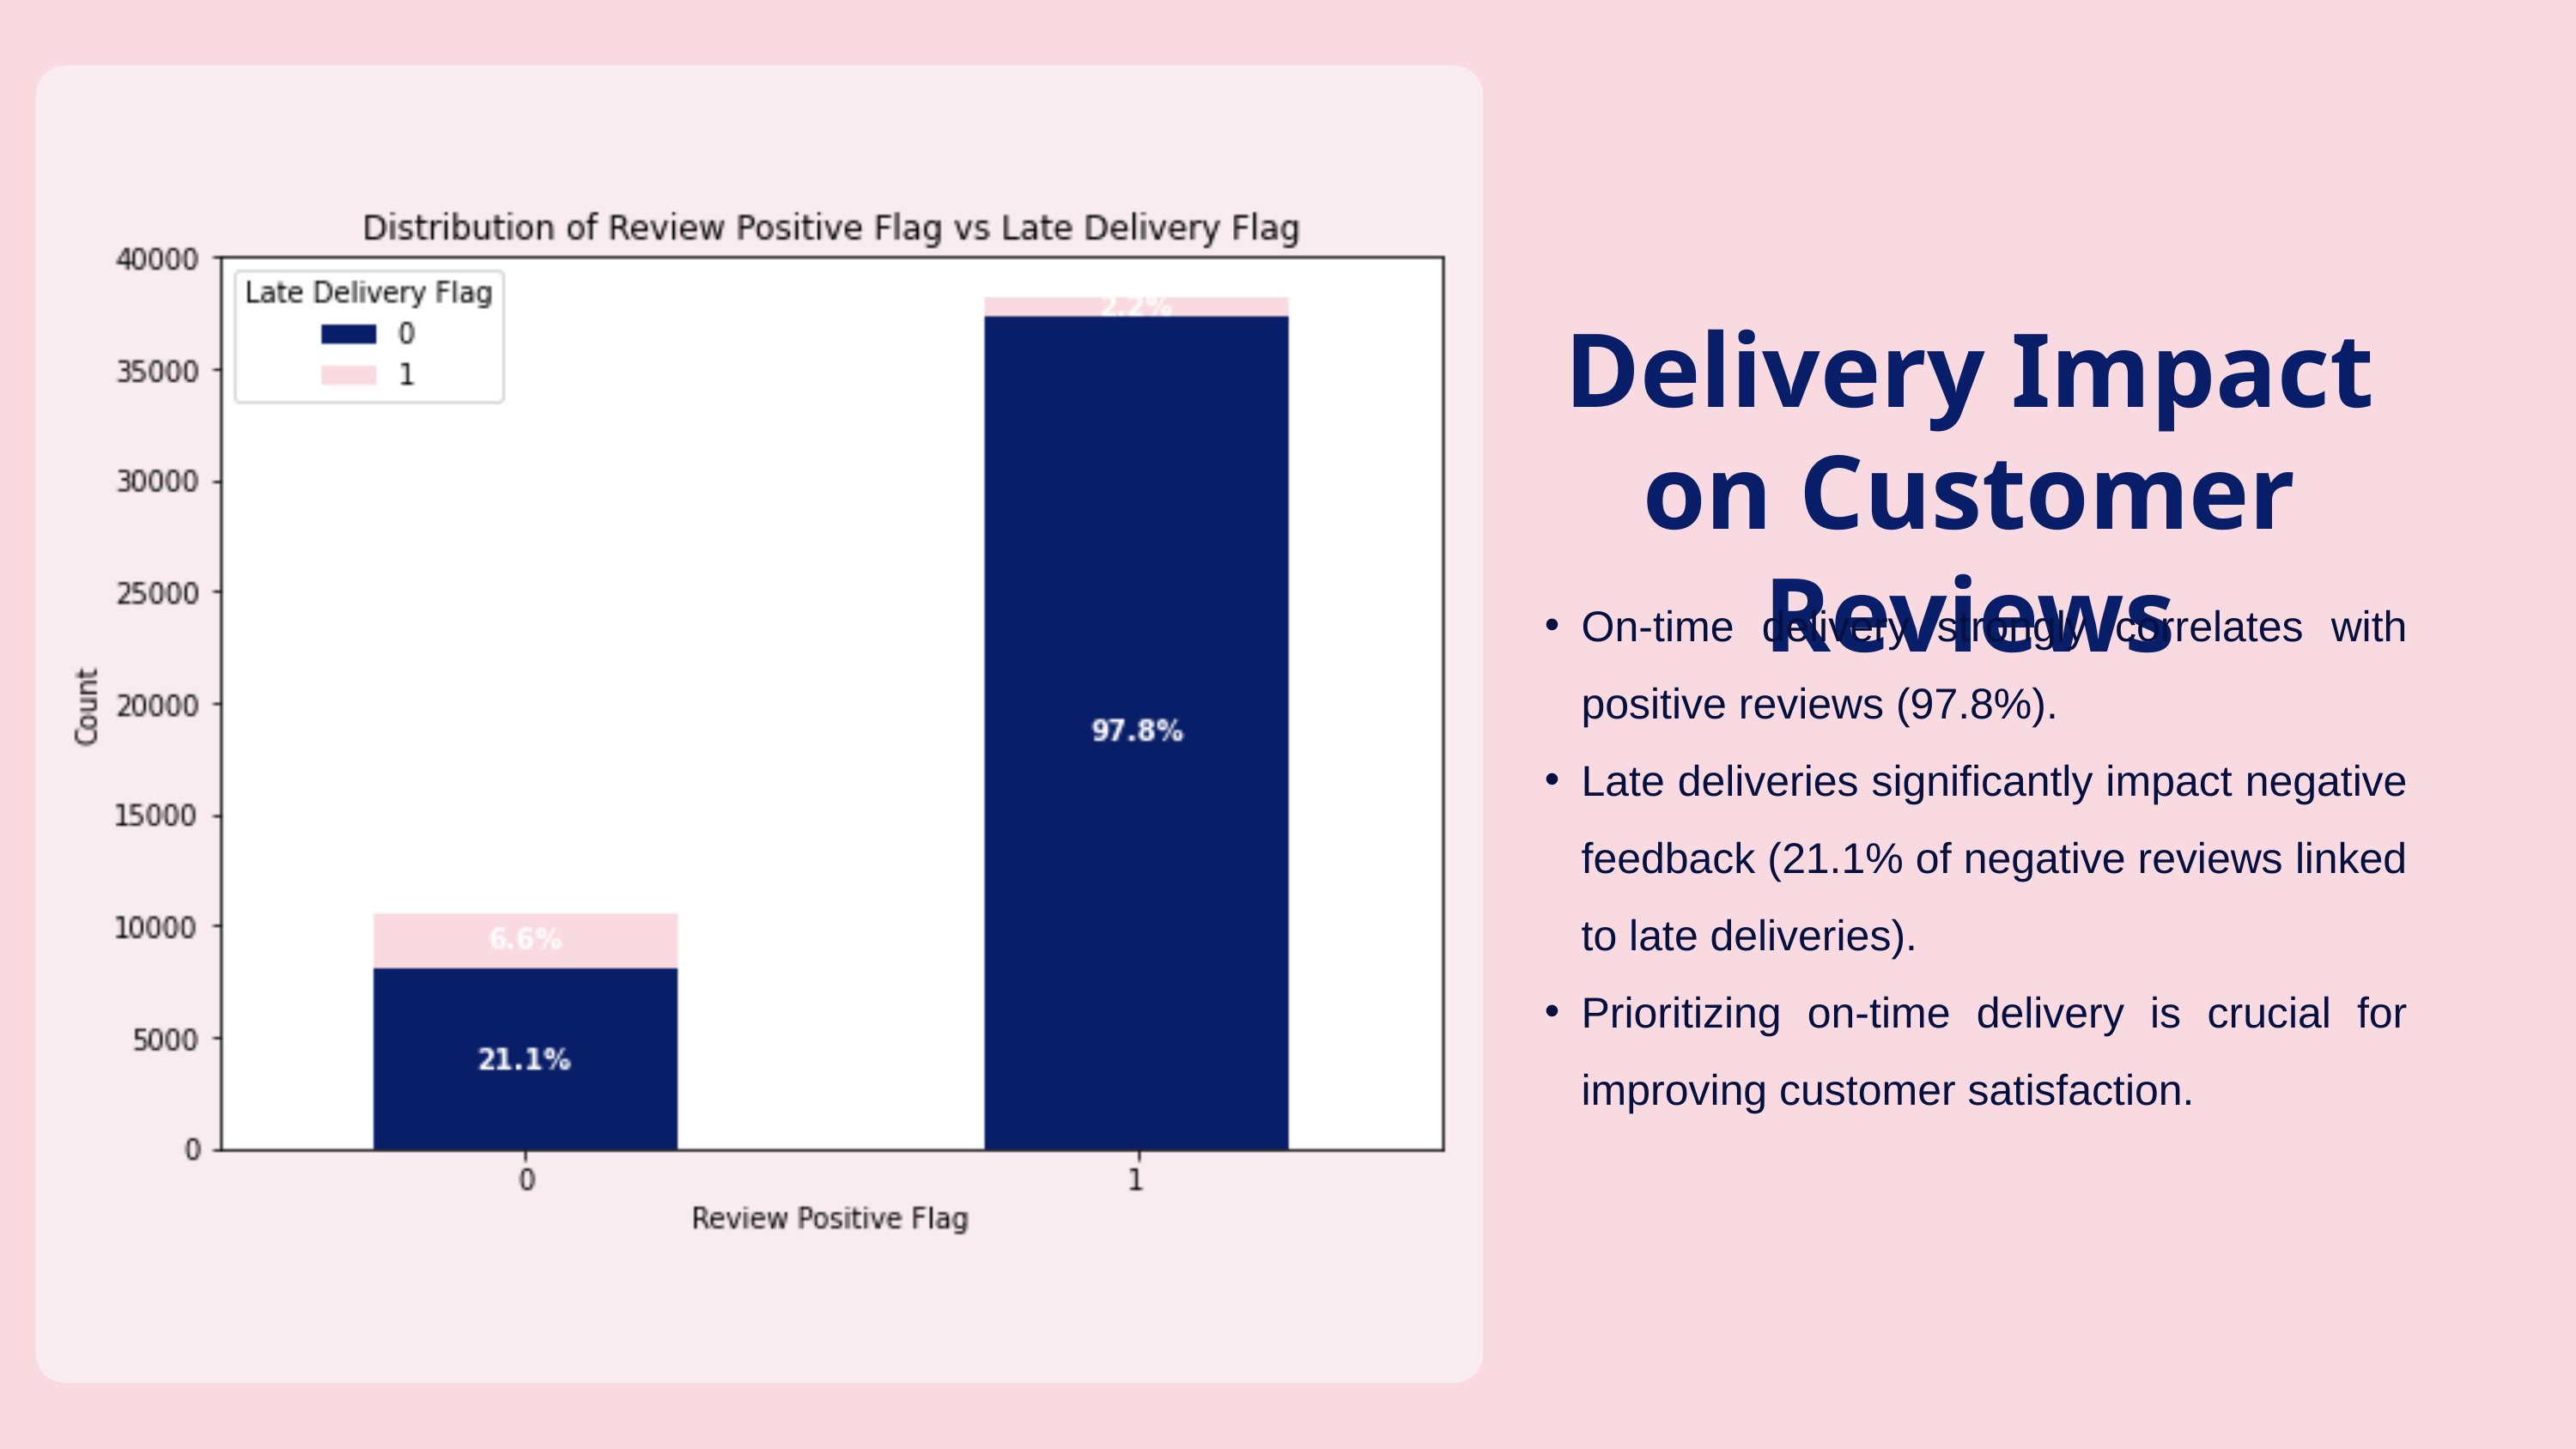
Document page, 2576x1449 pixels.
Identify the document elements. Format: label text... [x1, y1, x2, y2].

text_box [35, 64, 1484, 1384]
text_box Delivery Impact on Customer Reviews [1508, 305, 2432, 673]
text_box On-time delivery strongly correlates with positive reviews (97.8%). Late deliveries significantly impact negative feedback (21.1% of negative reviews linked to late deliveries). Prioritizing on-time delivery is crucial for improving customer satisfaction. [1508, 573, 2408, 1114]
